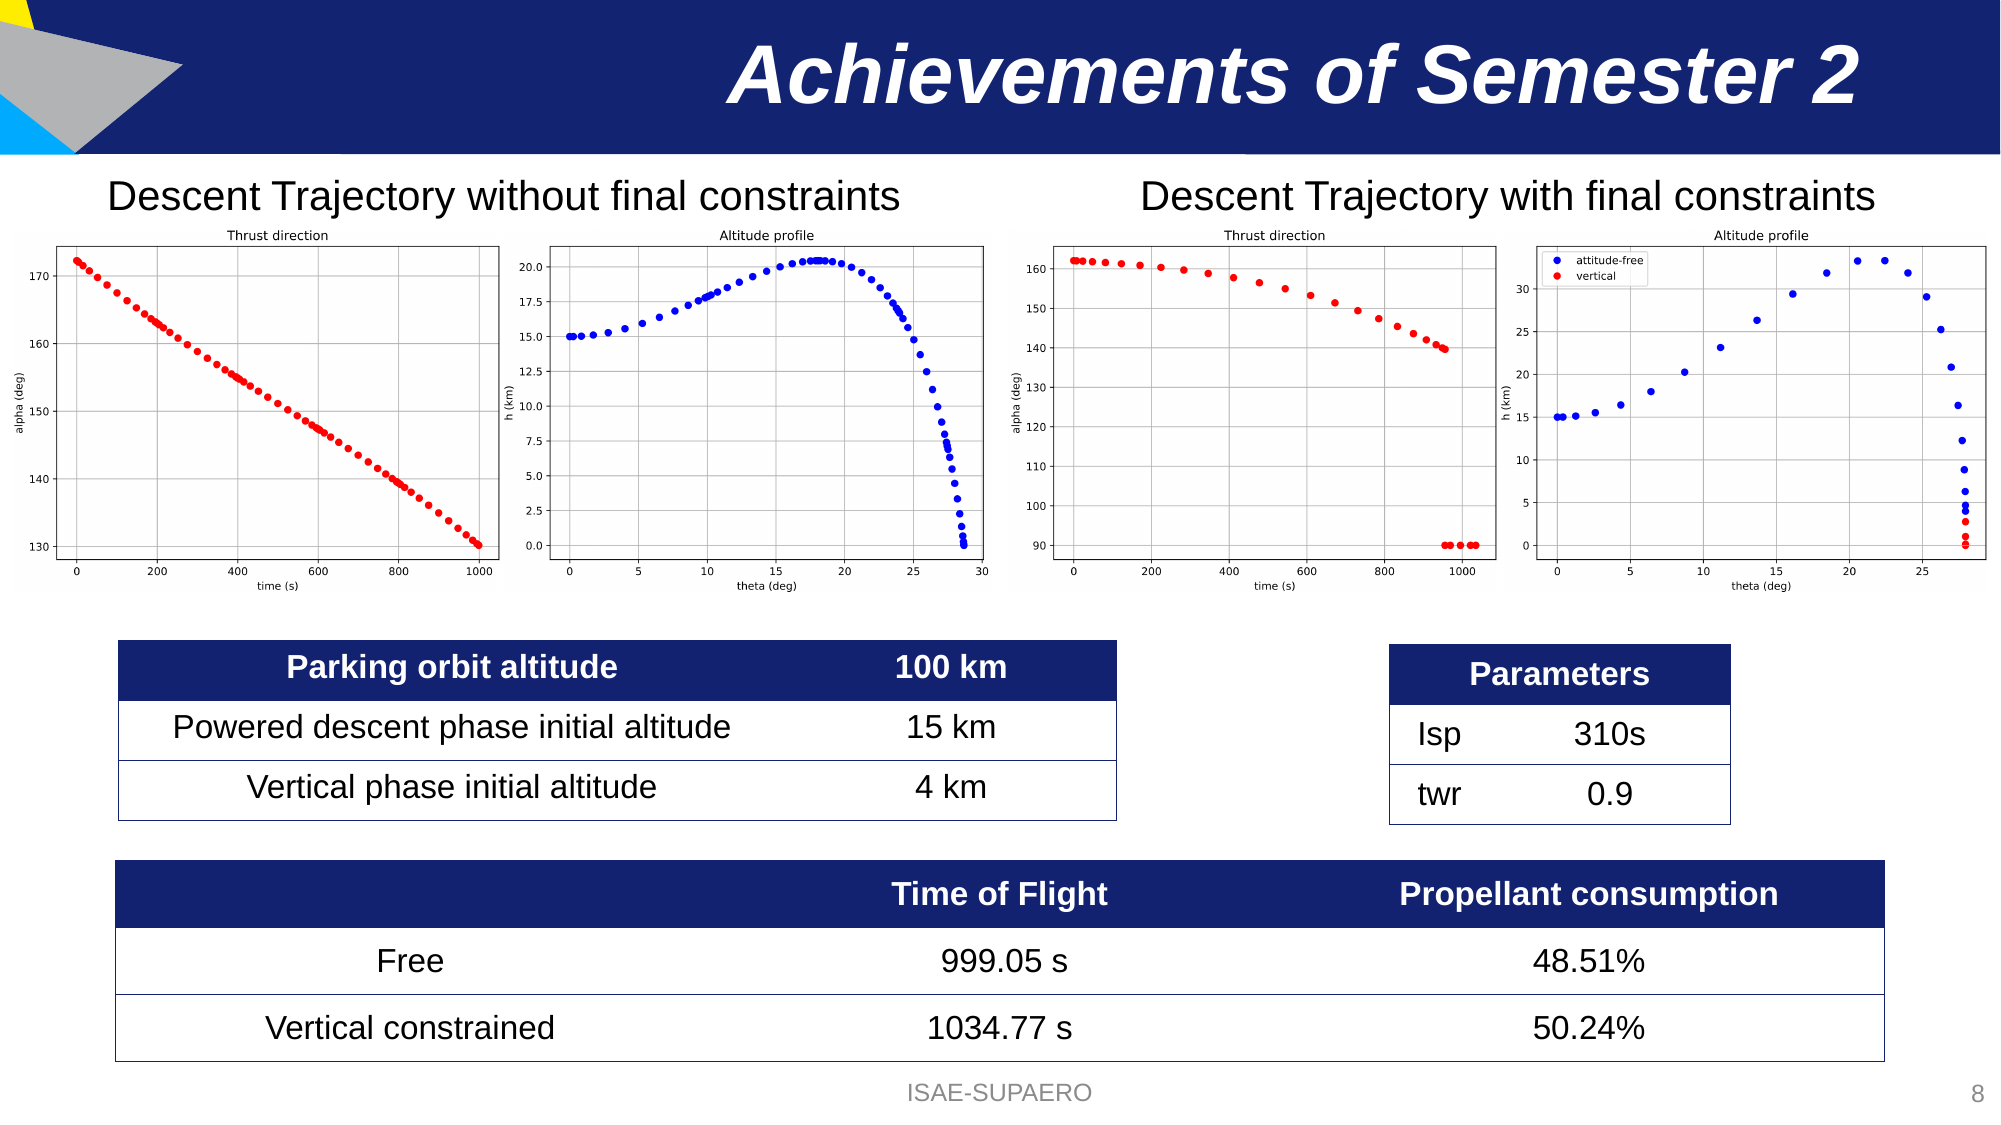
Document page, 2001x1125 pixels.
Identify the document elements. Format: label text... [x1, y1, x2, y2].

table_cell Vertical constrained [116, 995, 705, 1061]
table_header Time of Flight [705, 861, 1295, 927]
table_cell 50.24% [1295, 995, 1884, 1061]
table_cell 310s [1490, 705, 1730, 764]
table_header 100 km [786, 641, 1116, 700]
table_header Parameters [1390, 645, 1730, 704]
table_header [116, 861, 705, 927]
table_cell Isp [1390, 705, 1490, 764]
table_cell Free [116, 928, 705, 994]
table_cell Powered descent phase initial altitude [119, 701, 786, 760]
picture [11, 227, 992, 595]
footer ISAE-SUPAERO [662, 1062, 1338, 1122]
table_cell 4 km [786, 761, 1116, 820]
table_cell 999.05 s [705, 928, 1295, 994]
text_box Descent Trajectory without final constraints [66, 167, 954, 226]
table_header Propellant consumption [1295, 861, 1884, 927]
text_box Descent Trajectory with final constraints [1052, 167, 1977, 226]
table_cell twr [1390, 765, 1490, 824]
picture [1008, 227, 1989, 595]
table_cell 48.51% [1295, 928, 1884, 994]
table_cell 1034.77 s [705, 995, 1295, 1061]
table_header Parking orbit altitude [119, 641, 786, 700]
table_cell 0.9 [1490, 765, 1730, 824]
title Achievements of Semester 2 [107, 0, 1876, 154]
table_cell Vertical phase initial altitude [119, 761, 786, 820]
slide_number 8 [1550, 1062, 2000, 1122]
table_cell 15 km [786, 701, 1116, 760]
